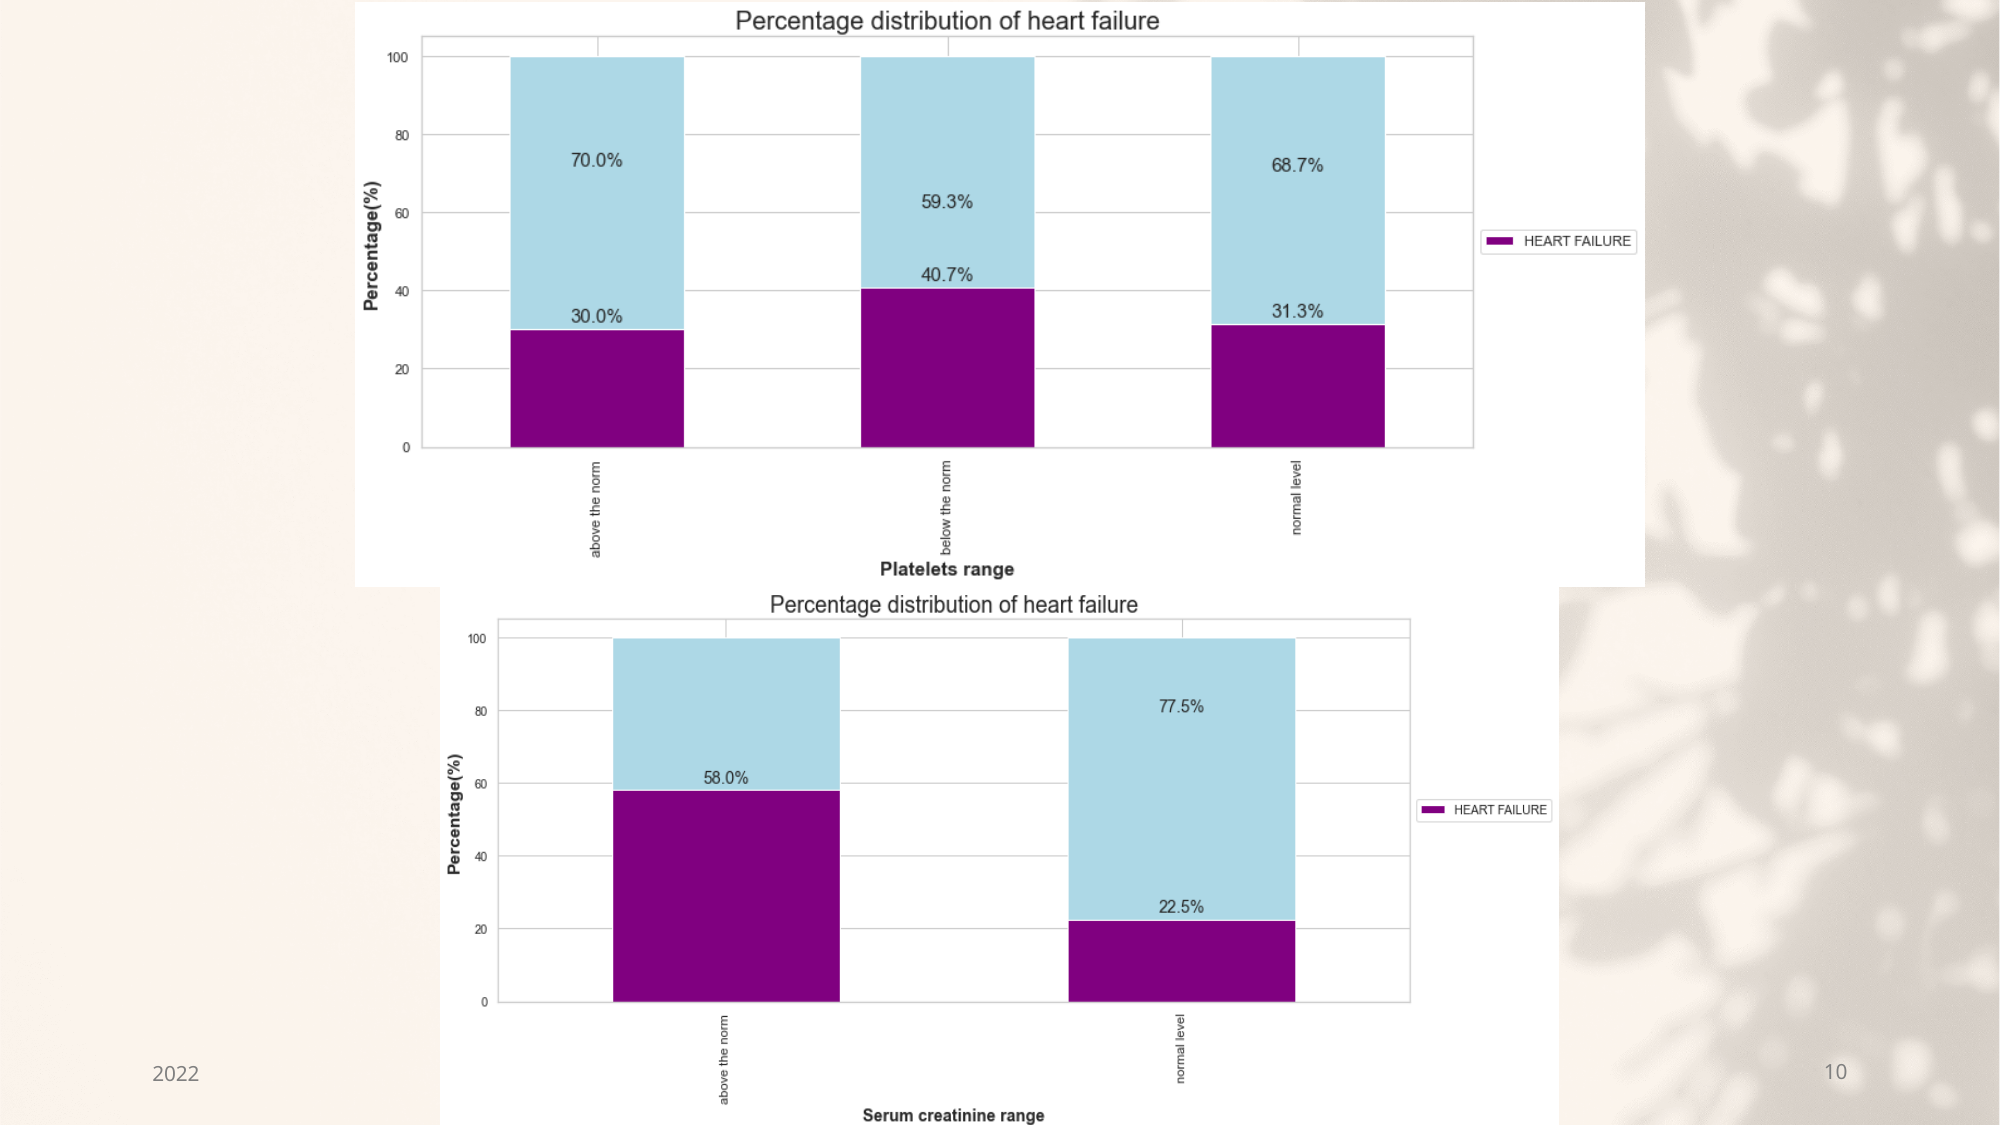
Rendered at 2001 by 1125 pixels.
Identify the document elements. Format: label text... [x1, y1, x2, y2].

slide_number 2022 [137, 1042, 440, 1103]
picture [0, 0, 2000, 1125]
slide_number 10 [1559, 1042, 1863, 1103]
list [355, 2, 1645, 587]
